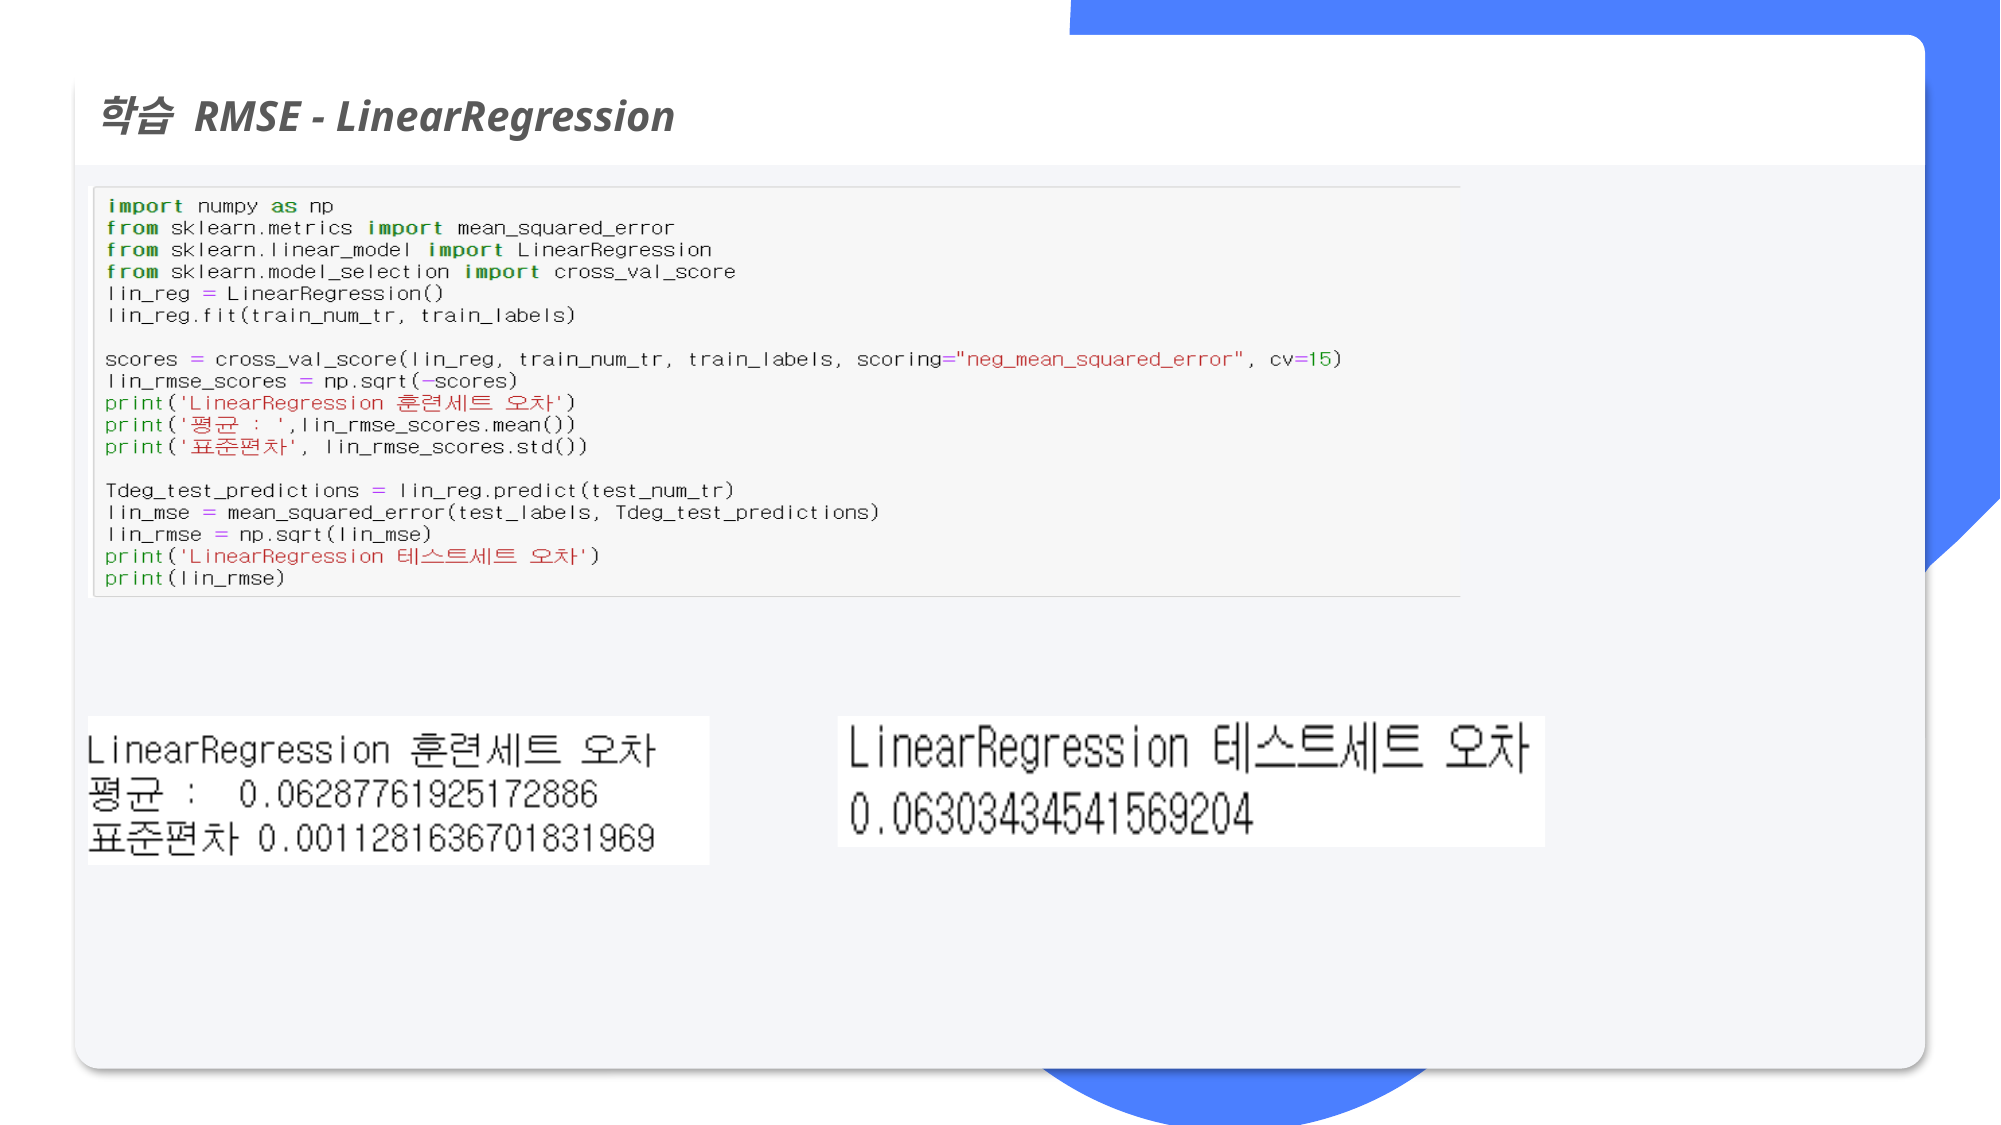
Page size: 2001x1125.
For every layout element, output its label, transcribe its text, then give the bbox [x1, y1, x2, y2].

picture [837, 716, 1546, 847]
picture [88, 186, 1461, 598]
text_box [1068, 0, 2000, 563]
text_box [1055, 1079, 1414, 1125]
text_box [73, 166, 1927, 1070]
text_box 학습 RMSE - LinearRegression [73, 33, 1927, 166]
picture [88, 716, 710, 866]
